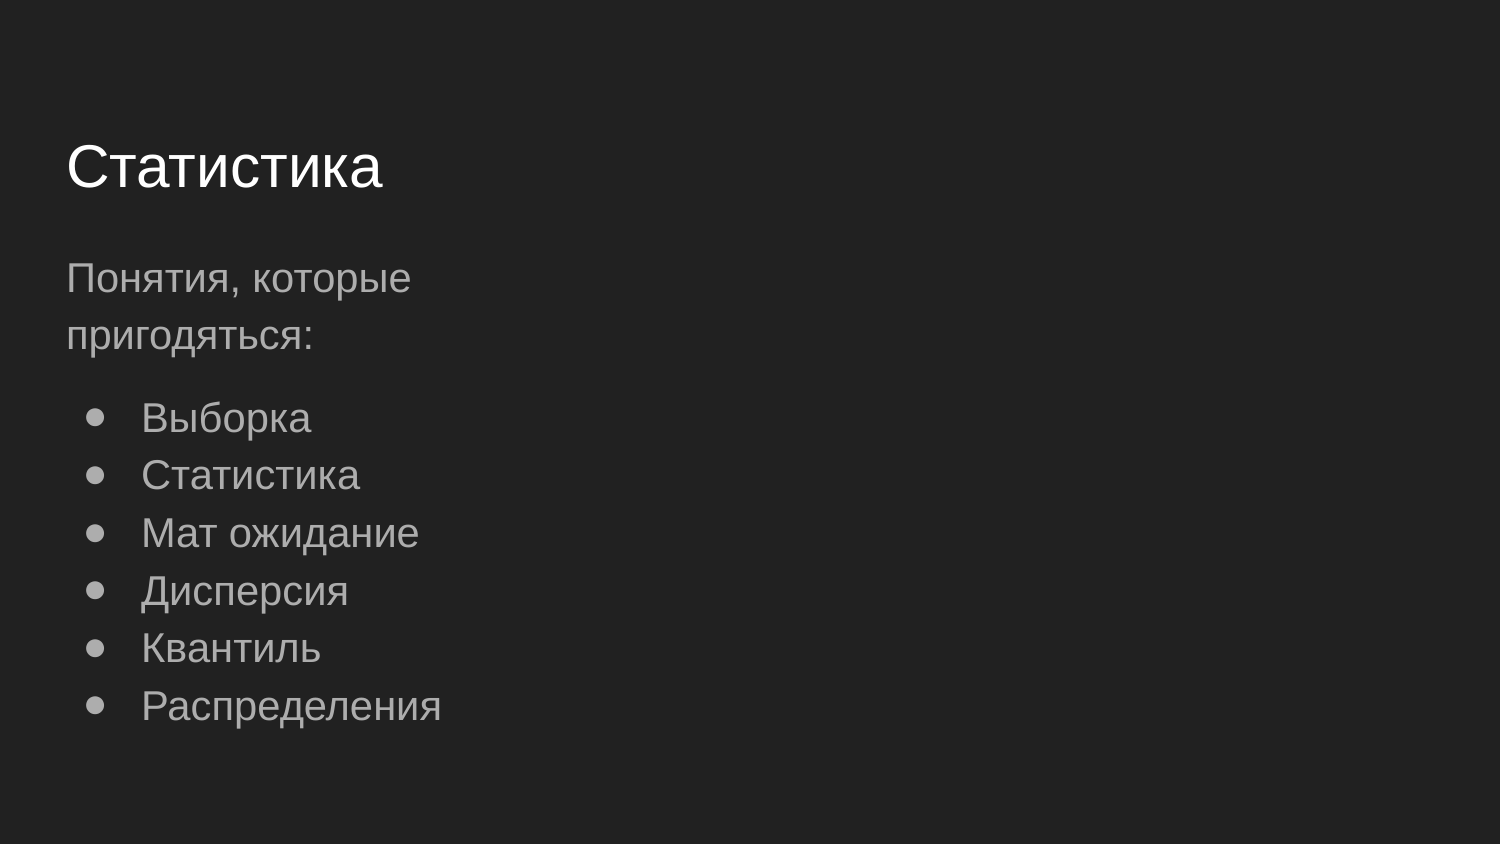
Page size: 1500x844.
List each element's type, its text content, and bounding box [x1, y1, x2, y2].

list Понятия, которые пригодяться: Выборка Статистика Мат ожидание Дисперсия Квантиль Распределения [51, 227, 512, 750]
title Статистика [51, 91, 512, 216]
